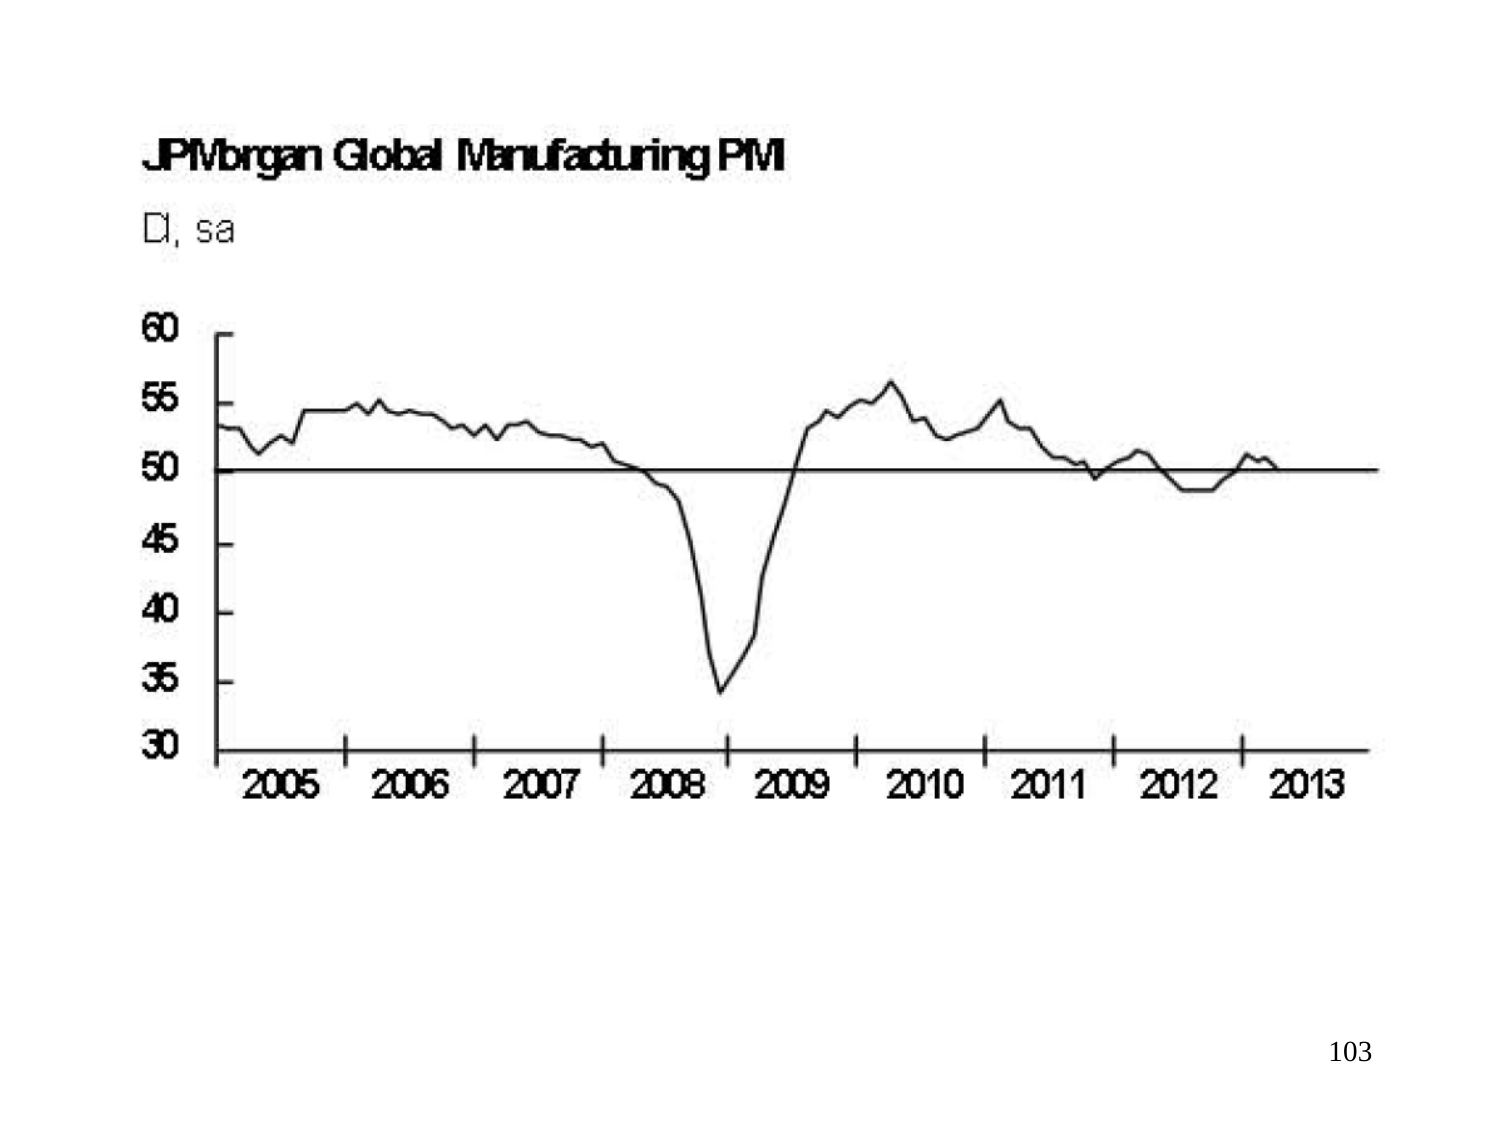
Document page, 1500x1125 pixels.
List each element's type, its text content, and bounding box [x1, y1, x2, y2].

title JP Morgan Global PMI [112, 99, 1388, 288]
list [124, 124, 1401, 813]
slide_number 102 [1074, 1024, 1388, 1101]
